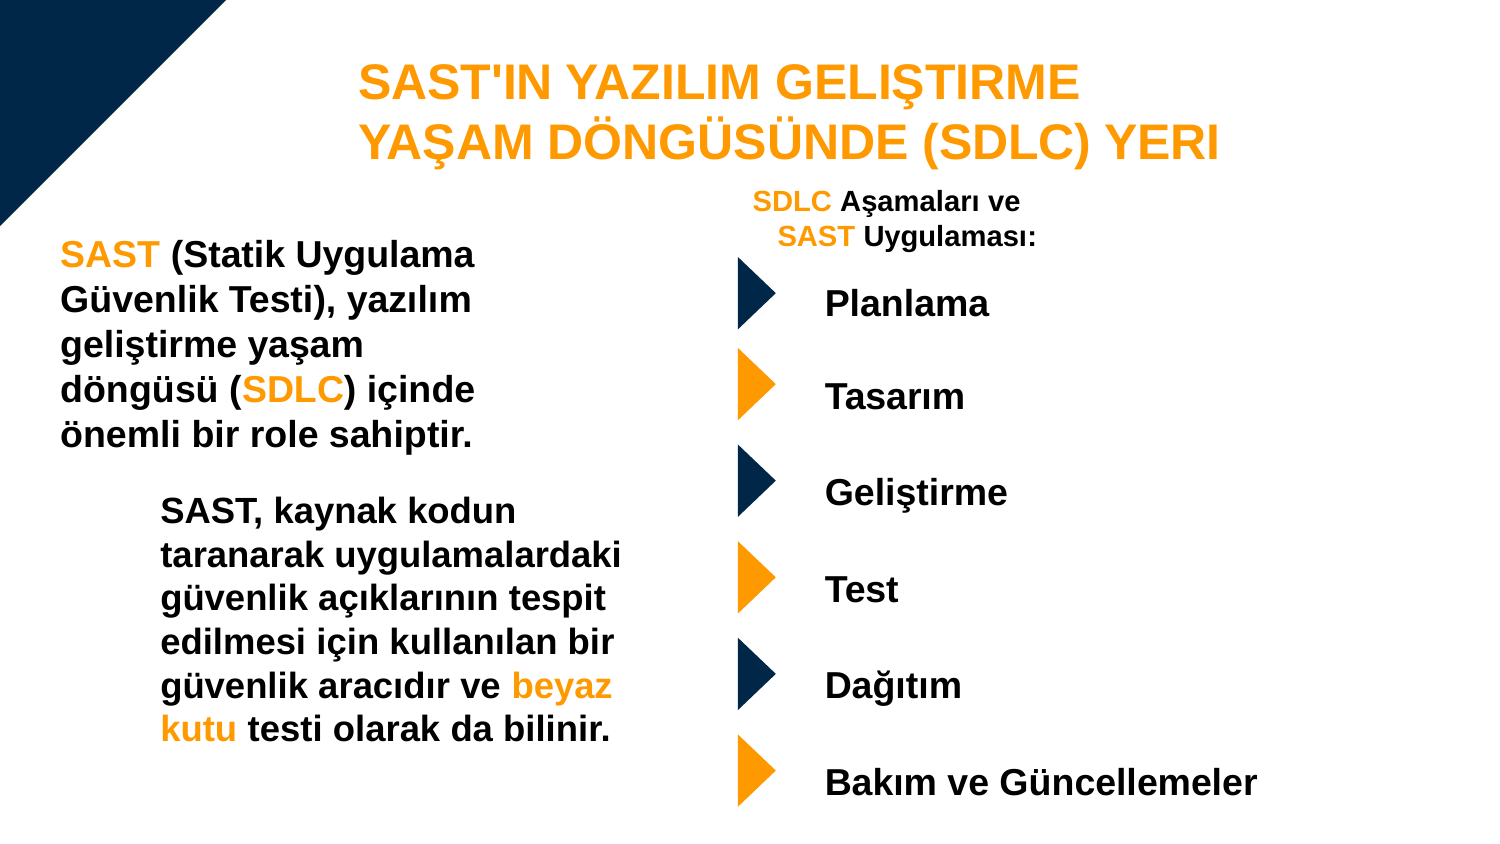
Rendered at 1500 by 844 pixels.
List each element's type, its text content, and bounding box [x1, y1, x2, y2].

text_box SDLC Aşamaları ve SAST Uygulaması: [737, 174, 1333, 252]
text_box SAST (Statik Uygulama Güvenlik Testi), yazılım geliştirme yaşam döngüsü (SDLC) içinde önemli bir role sahiptir. [45, 222, 546, 463]
text_box SAST'in Yazılım Geliştirme Yaşam Döngüsünde (SDLC) Yeri [348, 45, 1247, 175]
text_box [0, 0, 227, 227]
text_box [737, 444, 776, 517]
text_box [737, 541, 776, 614]
text_box Geliştirme [809, 427, 1458, 523]
text_box [737, 734, 776, 807]
text_box Planlama [809, 237, 1458, 365]
text_box Bakım ve Güncellemeler [809, 717, 1458, 844]
text_box [737, 637, 776, 711]
text_box SAST, kaynak kodun taranarak uygulamalardaki güvenlik açıklarının tespit edilmesi için kullanılan bir güvenlik aracıdır ve beyaz kutu testi olarak da bilinir. [145, 479, 646, 757]
text_box Tasarım [809, 365, 1458, 427]
text_box [737, 256, 776, 330]
text_box Dağıtım [809, 620, 1458, 717]
text_box Test [809, 523, 1458, 620]
text_box [737, 347, 776, 421]
